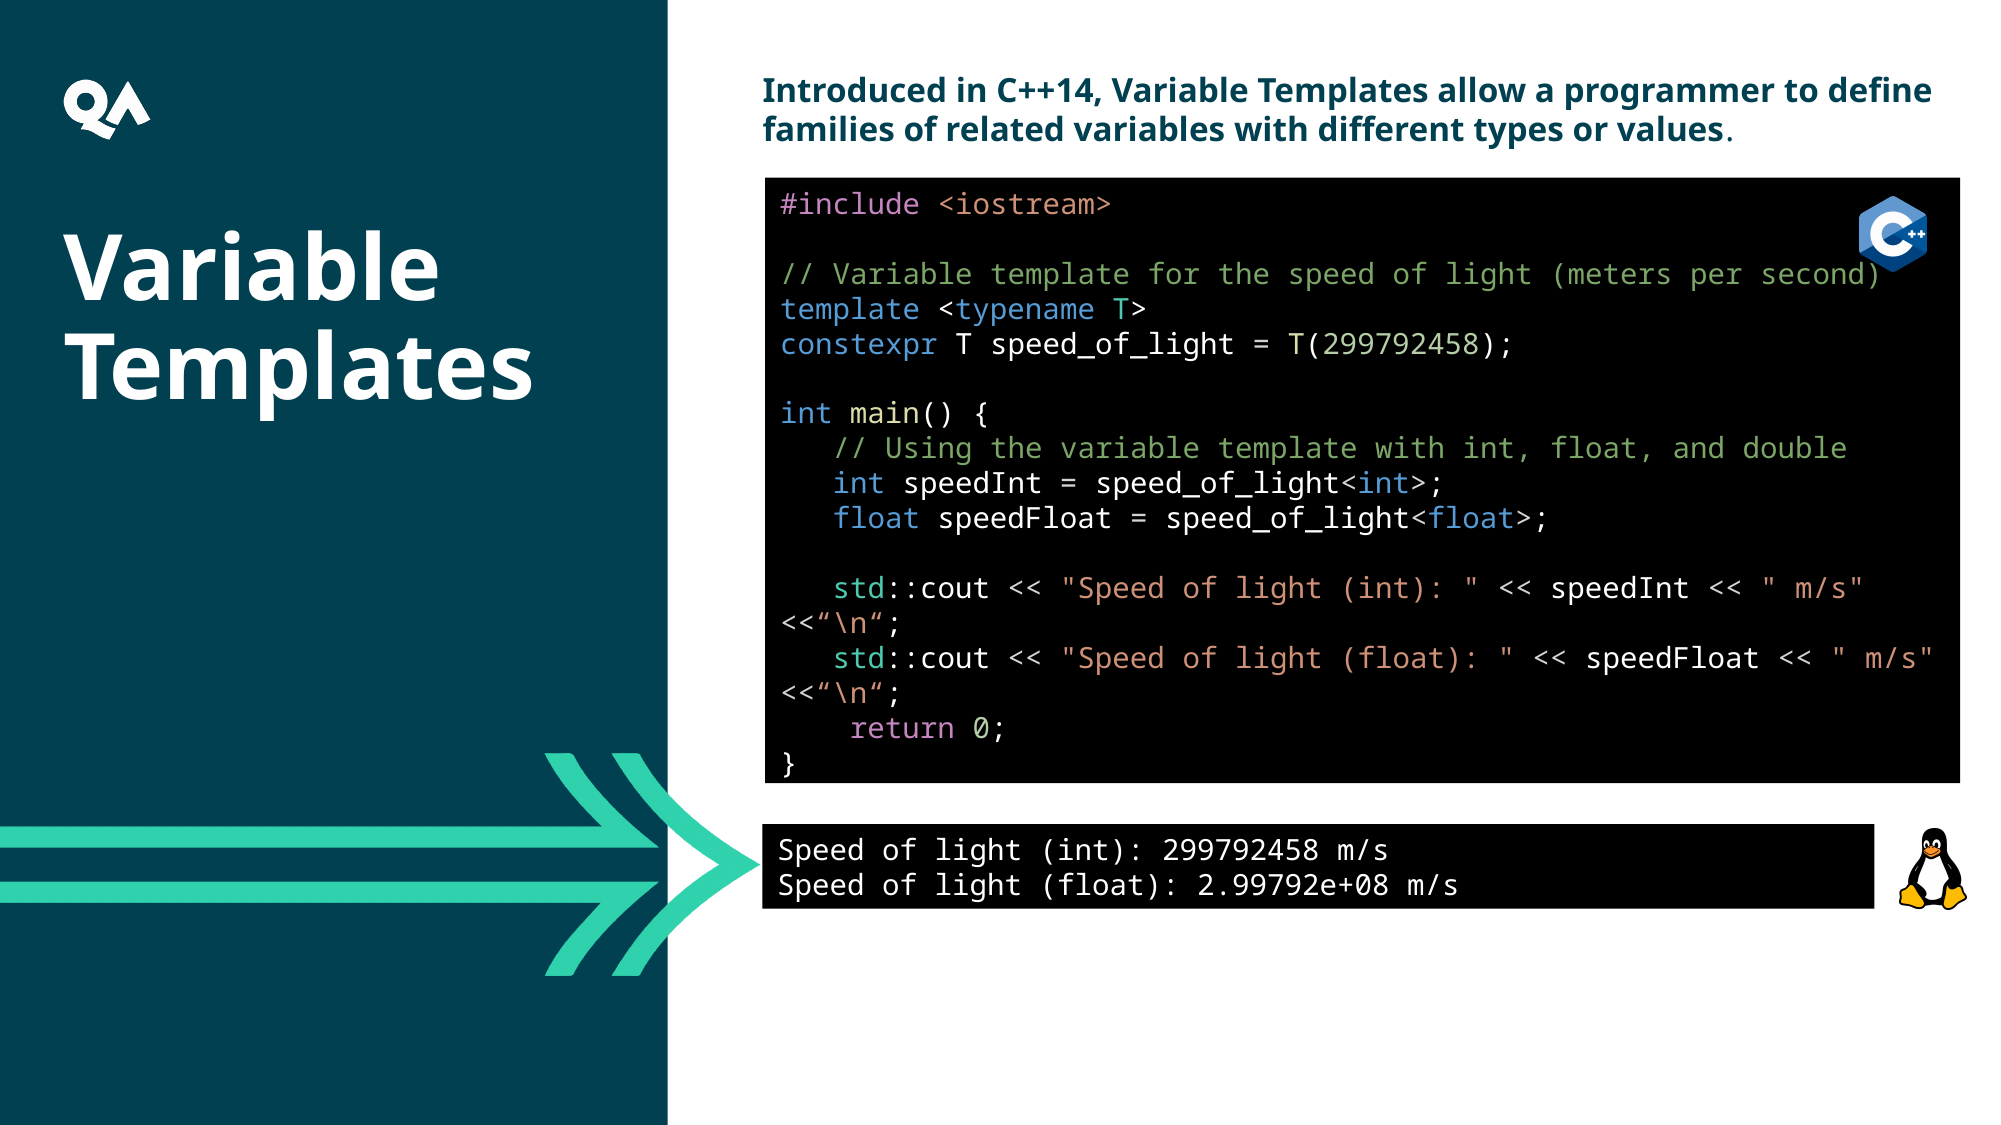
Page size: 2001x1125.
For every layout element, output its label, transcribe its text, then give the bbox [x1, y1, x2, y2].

list Introduced in C++14, Variable Templates allow a programmer to define families of related variables with different types or values. [762, 68, 1937, 741]
picture [64, 80, 114, 139]
picture [1899, 828, 1967, 910]
picture [1859, 196, 1927, 272]
list Variable Templates [63, 221, 628, 673]
text_box #include <iostream> // Variable template for the speed of light (meters per second) template <typename T> constexpr T speed_of_light = T(299792458); int main() { // Using the variable template with int, float, and double int speedInt = speed_of_light<int>; float speedFloat = speed_of_light<float>; std::cout << "Speed of light (int): " << speedInt << " m/s" <<“\n“; std::cout << "Speed of light (float): " << speedFloat << " m/s" <<“\n“; return 0; } [765, 177, 1961, 784]
text_box Speed of light (int): 299792458 m/s Speed of light (float): 2.99792e+08 m/s [762, 824, 1875, 909]
picture [0, 754, 657, 847]
picture [107, 83, 149, 124]
picture [0, 882, 657, 975]
picture [613, 727, 775, 995]
